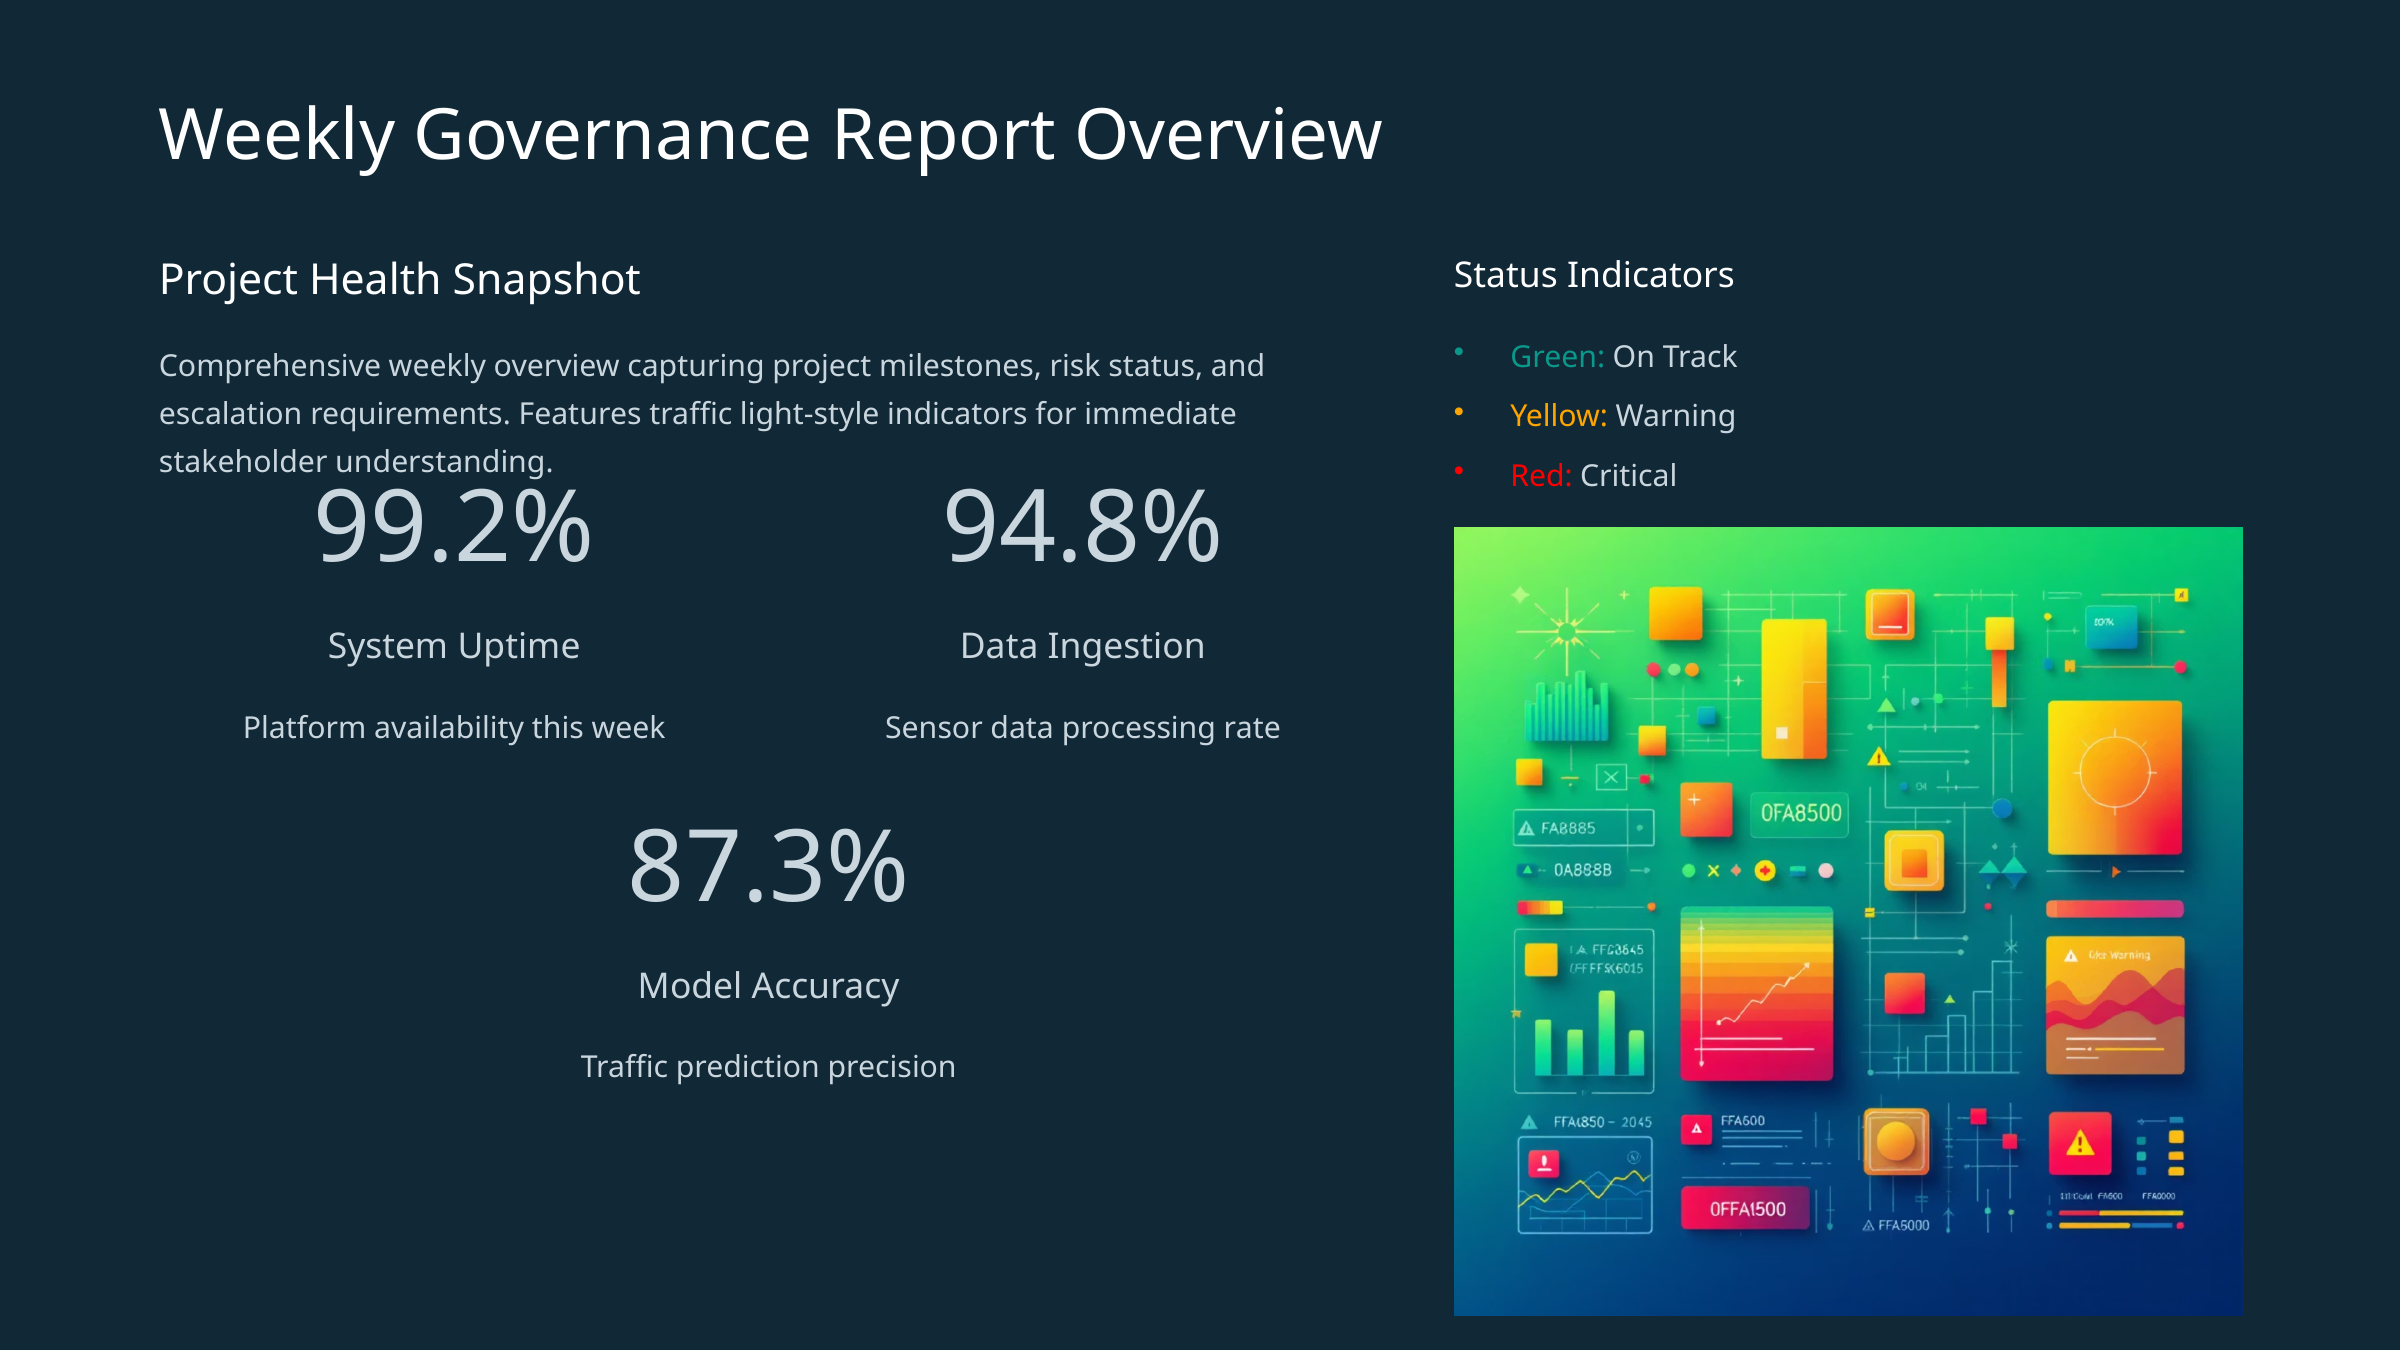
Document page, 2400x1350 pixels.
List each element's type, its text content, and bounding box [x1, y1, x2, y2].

text_box Status Indicators [1454, 250, 1830, 295]
text_box Traffic prediction precision [473, 1035, 1064, 1085]
text_box Data Ingestion [903, 620, 1263, 666]
text_box Project Health Snapshot [158, 250, 790, 304]
text_box 87.3% [473, 821, 1064, 923]
text_box Sensor data processing rate [787, 696, 1379, 746]
text_box 99.2% [158, 481, 750, 583]
picture [1454, 527, 2243, 1316]
text_box 94.8% [787, 481, 1379, 583]
text_box Comprehensive weekly overview capturing project milestones, risk status, and escalation requirements. Features traffic light-style indicators for immediate stakeholder understanding. [158, 334, 1379, 433]
text_box Platform availability this week [158, 696, 750, 746]
text_box Weekly Governance Report Overview [158, 83, 1747, 174]
text_box Green: On Track [1454, 325, 2243, 375]
text_box Yellow: Warning [1454, 385, 2243, 434]
text_box Model Accuracy [588, 960, 949, 1006]
text_box System Uptime [274, 620, 634, 666]
text_box Red: Critical [1454, 444, 2243, 494]
